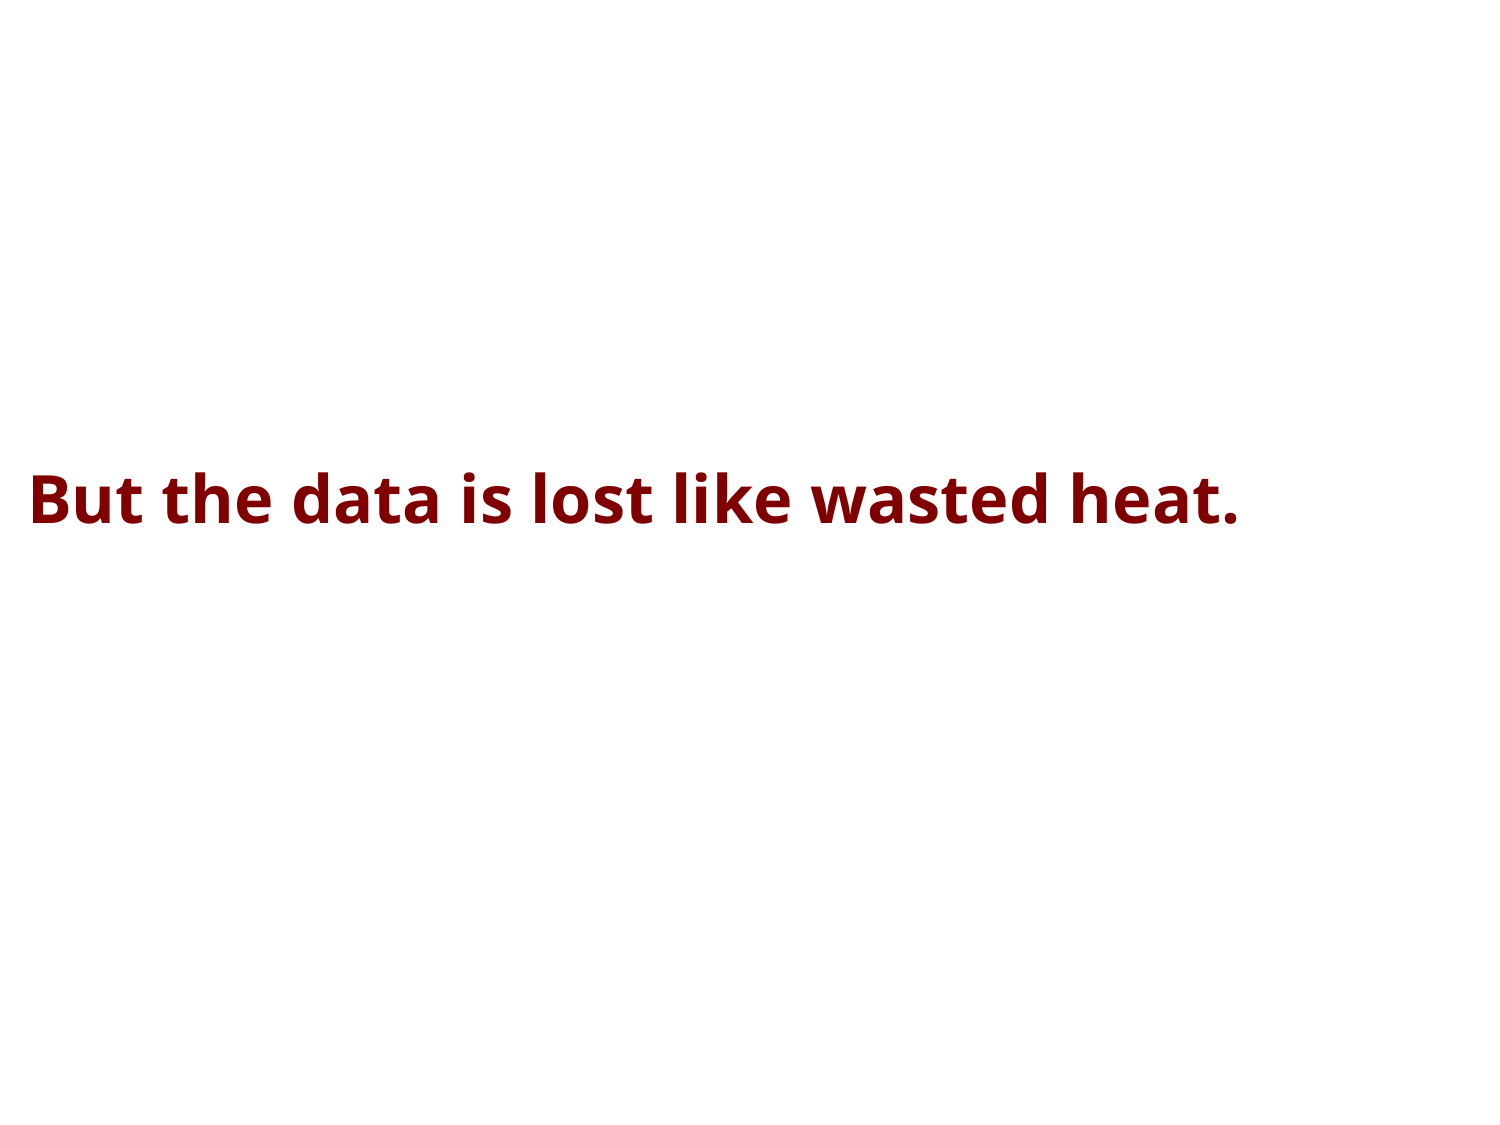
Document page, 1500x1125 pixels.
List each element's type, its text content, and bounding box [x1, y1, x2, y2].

text_box But the data is lost like wasted heat. [12, 449, 1256, 545]
